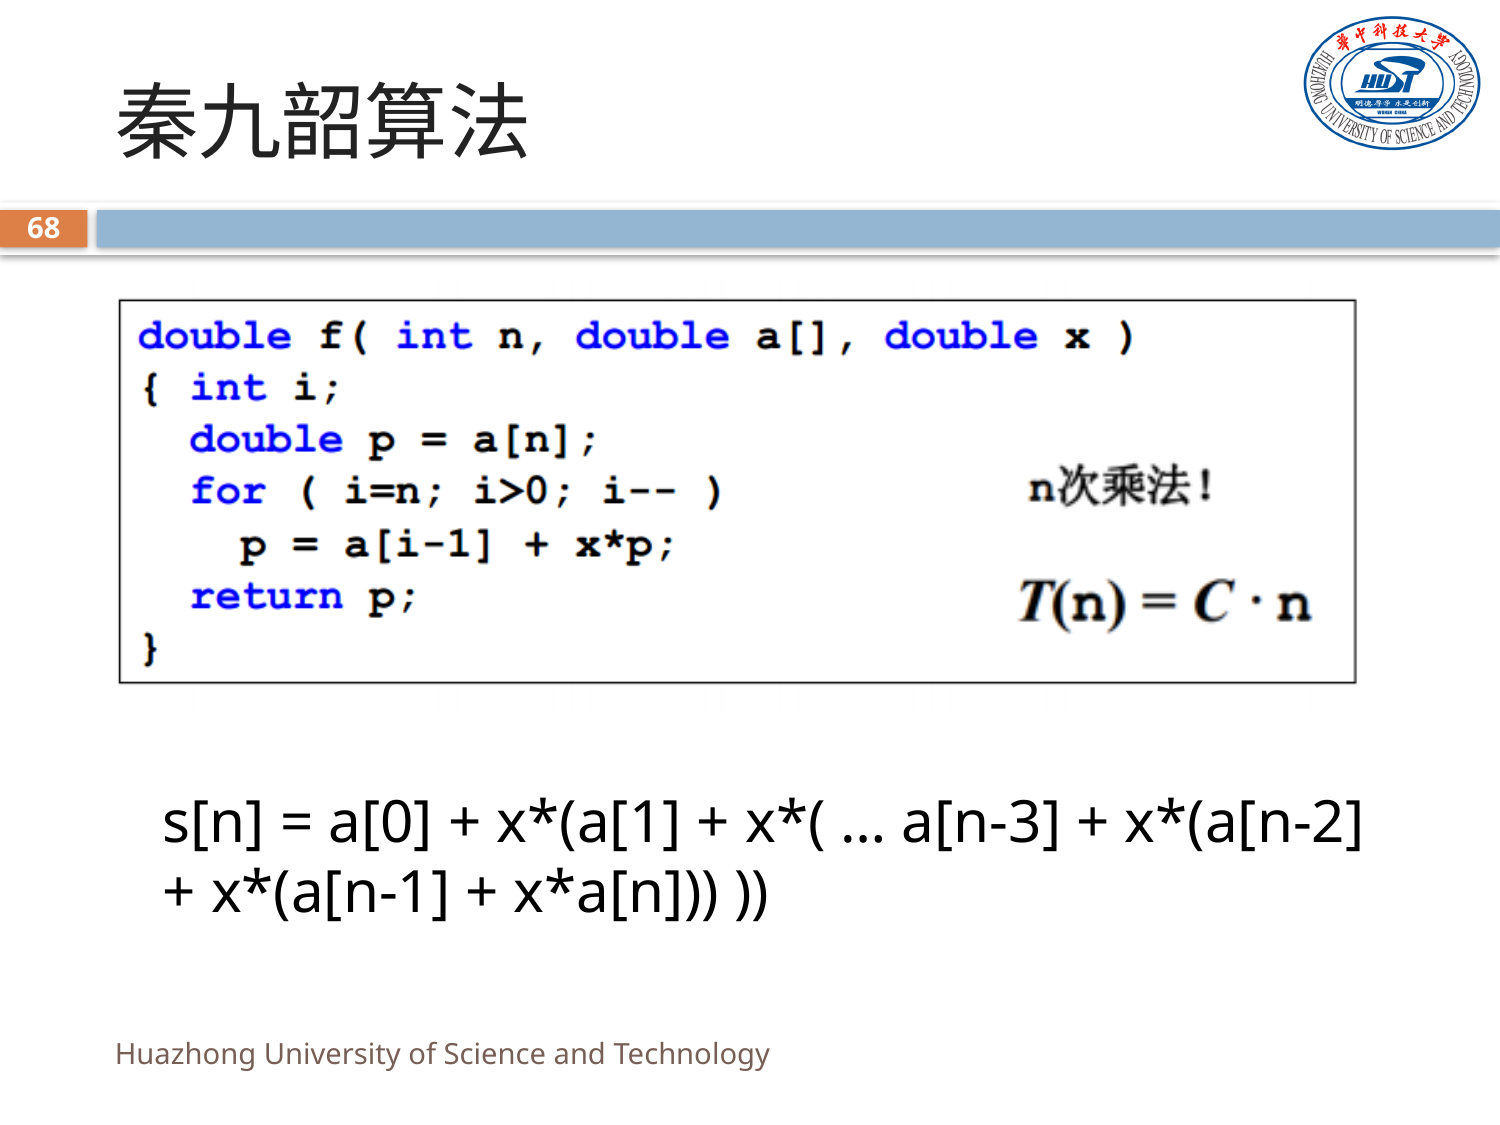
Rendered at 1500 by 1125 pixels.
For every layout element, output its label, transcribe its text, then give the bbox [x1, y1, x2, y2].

picture [1299, 12, 1488, 153]
text_box s[n] = a[0] + x*(a[1] + x*( … a[n-3] + x*(a[n-2] + x*(a[n-1] + x*a[n])) )) [147, 776, 1393, 932]
title 秦九韶算法 [100, 37, 1438, 200]
footer Huazhong University of Science and Technology [99, 1024, 990, 1085]
slide_number 68 [0, 208, 88, 249]
picture [91, 278, 1394, 716]
